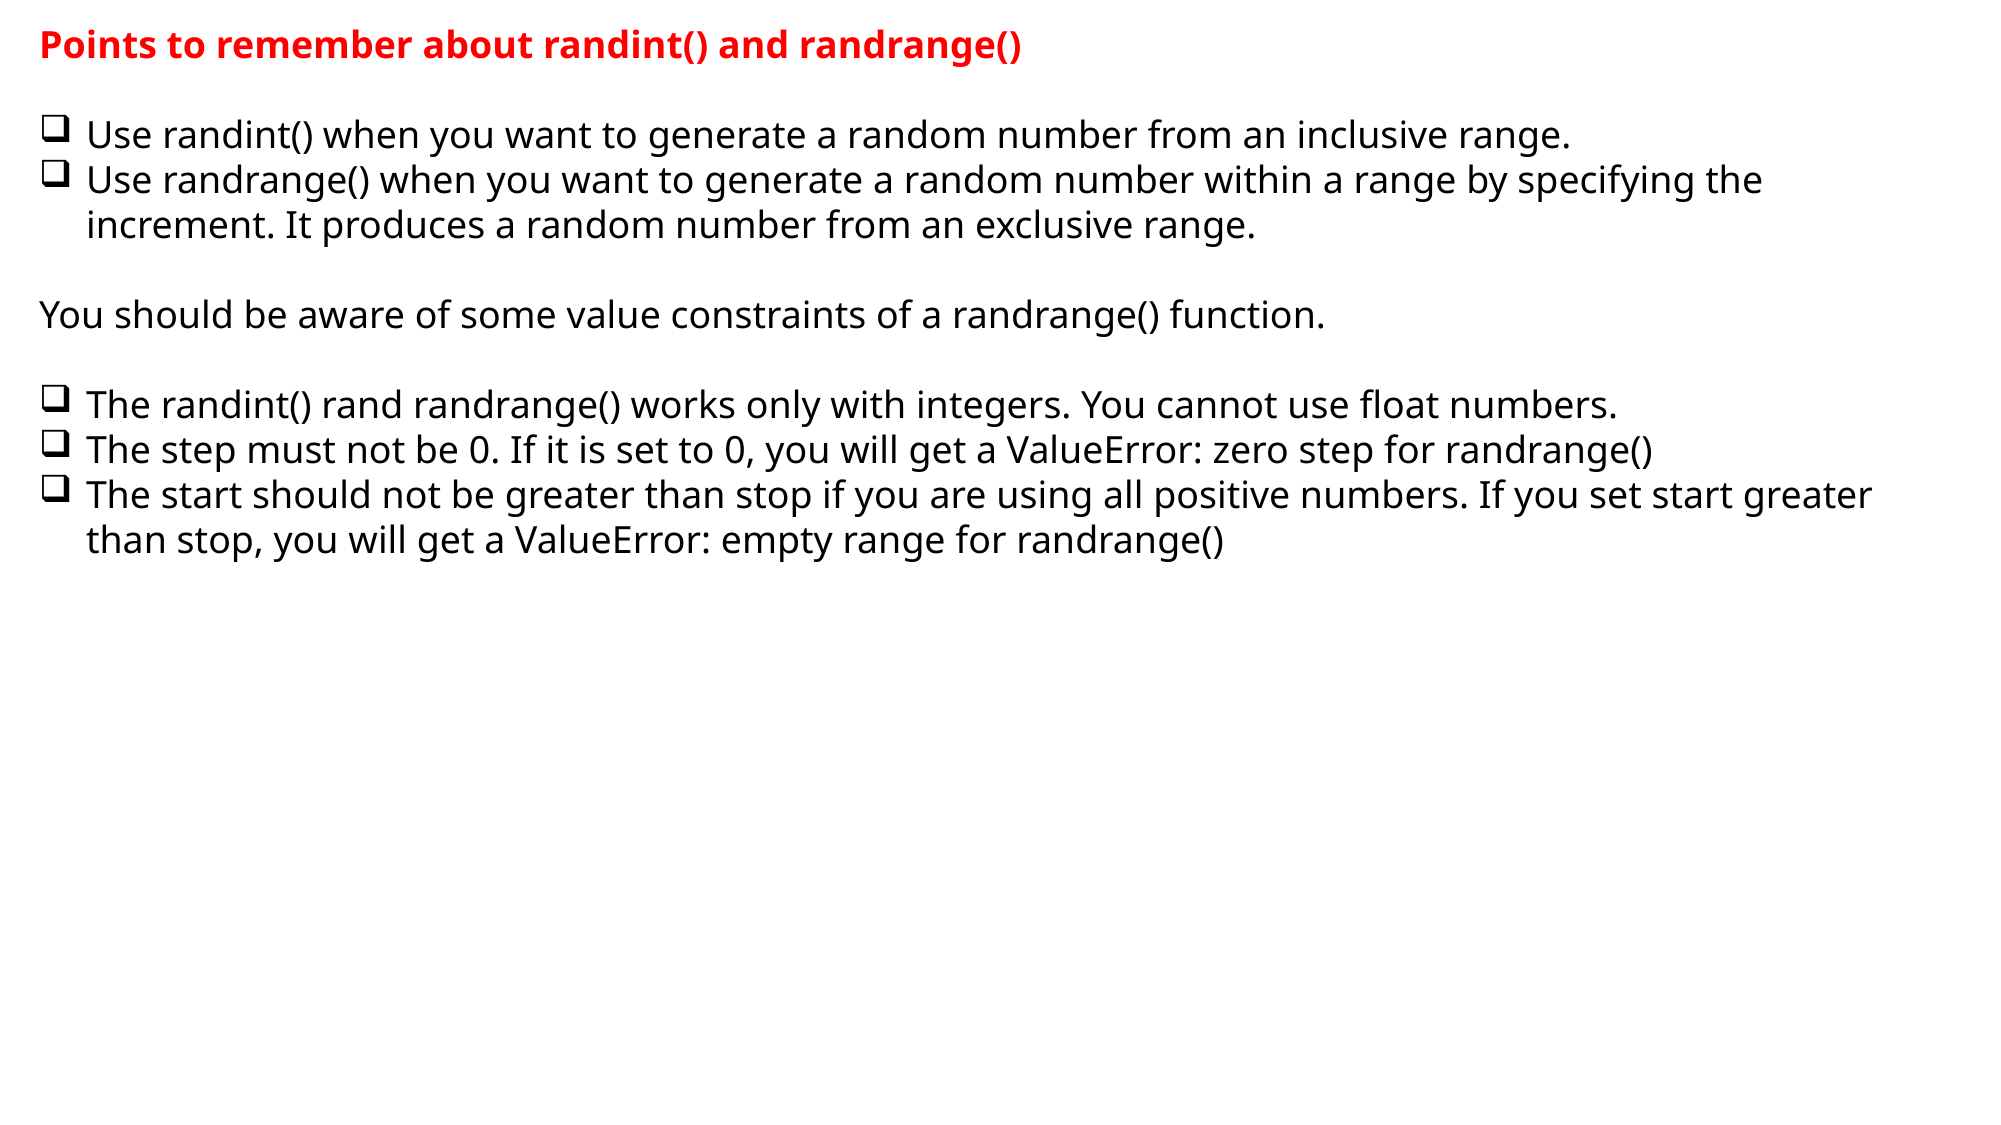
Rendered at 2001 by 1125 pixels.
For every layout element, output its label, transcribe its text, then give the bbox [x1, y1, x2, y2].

text_box Points to remember about randint() and randrange() Use randint() when you want to generate a random number from an inclusive range. Use randrange() when you want to generate a random number within a range by specifying the increment. It produces a random number from an exclusive range. You should be aware of some value constraints of a randrange() function. The randint() rand randrange() works only with integers. You cannot use float numbers. The step must not be 0. If it is set to 0, you will get a ValueError: zero step for randrange() The start should not be greater than stop if you are using all positive numbers. If you set start greater than stop, you will get a ValueError: empty range for randrange() [24, 13, 1971, 569]
